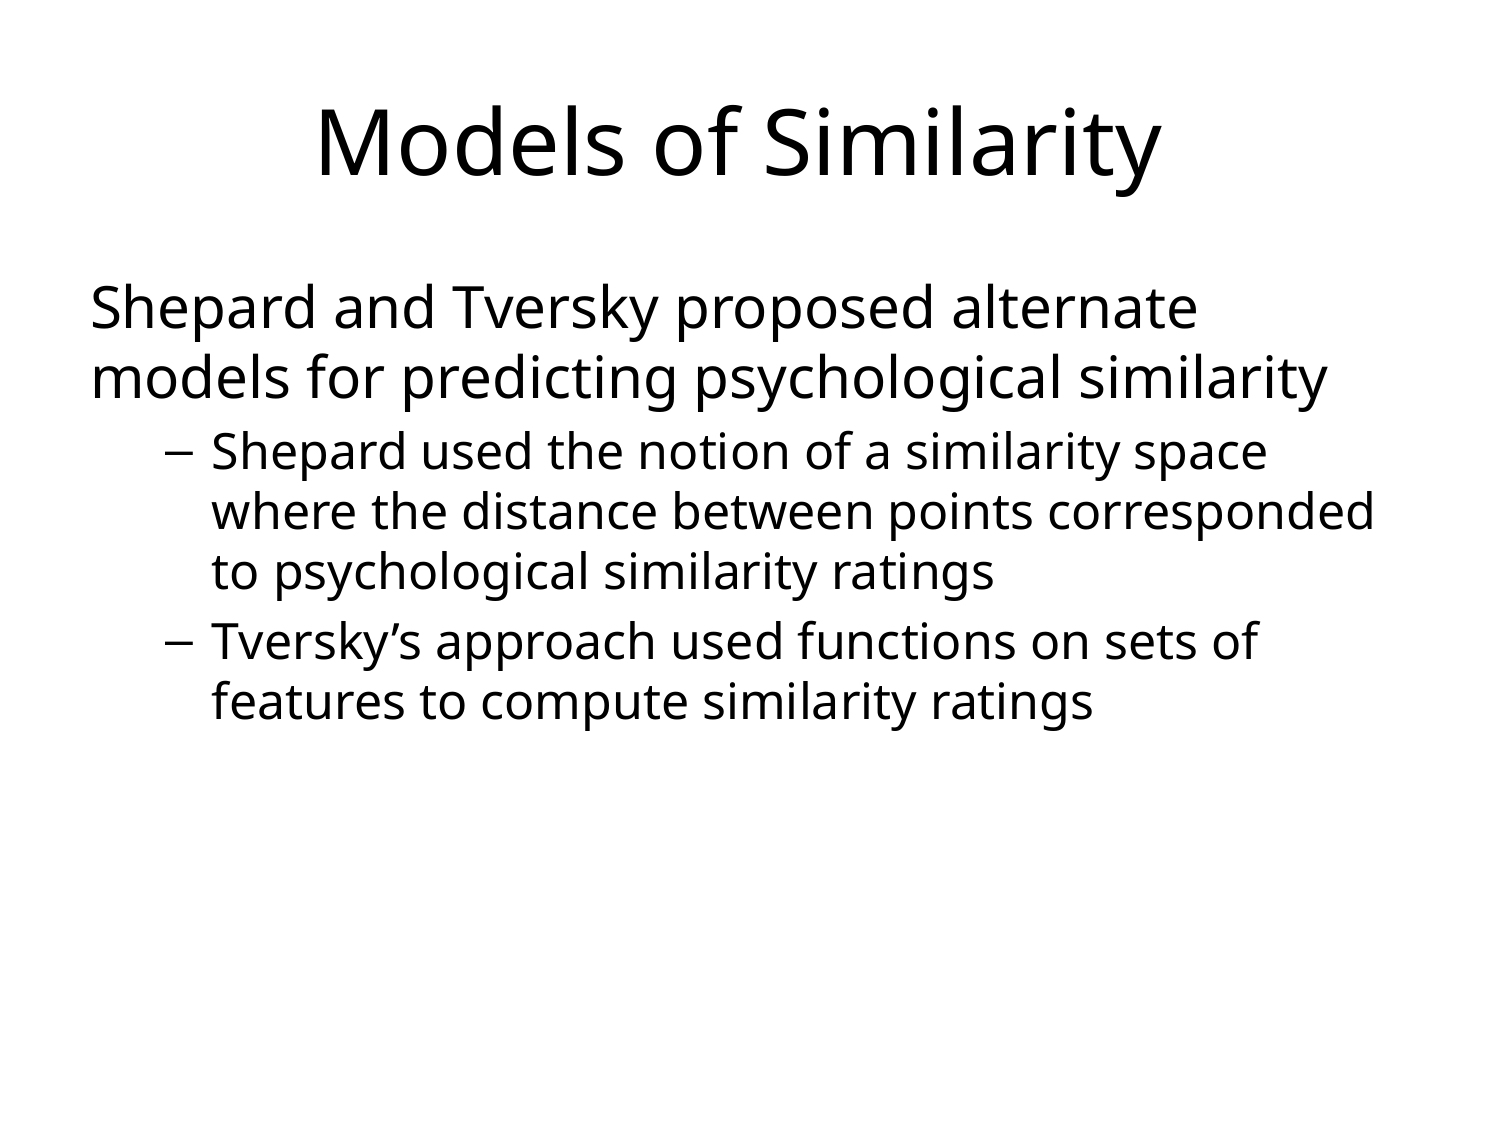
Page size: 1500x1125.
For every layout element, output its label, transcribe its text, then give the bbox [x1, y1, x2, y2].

list Shepard and Tversky proposed alternate models for predicting psychological similarity Shepard used the notion of a similarity space where the distance between points corresponded to psychological similarity ratings Tversky’s approach used functions on sets of features to compute similarity ratings [75, 262, 1425, 1005]
title Models of Similarity [75, 45, 1425, 233]
